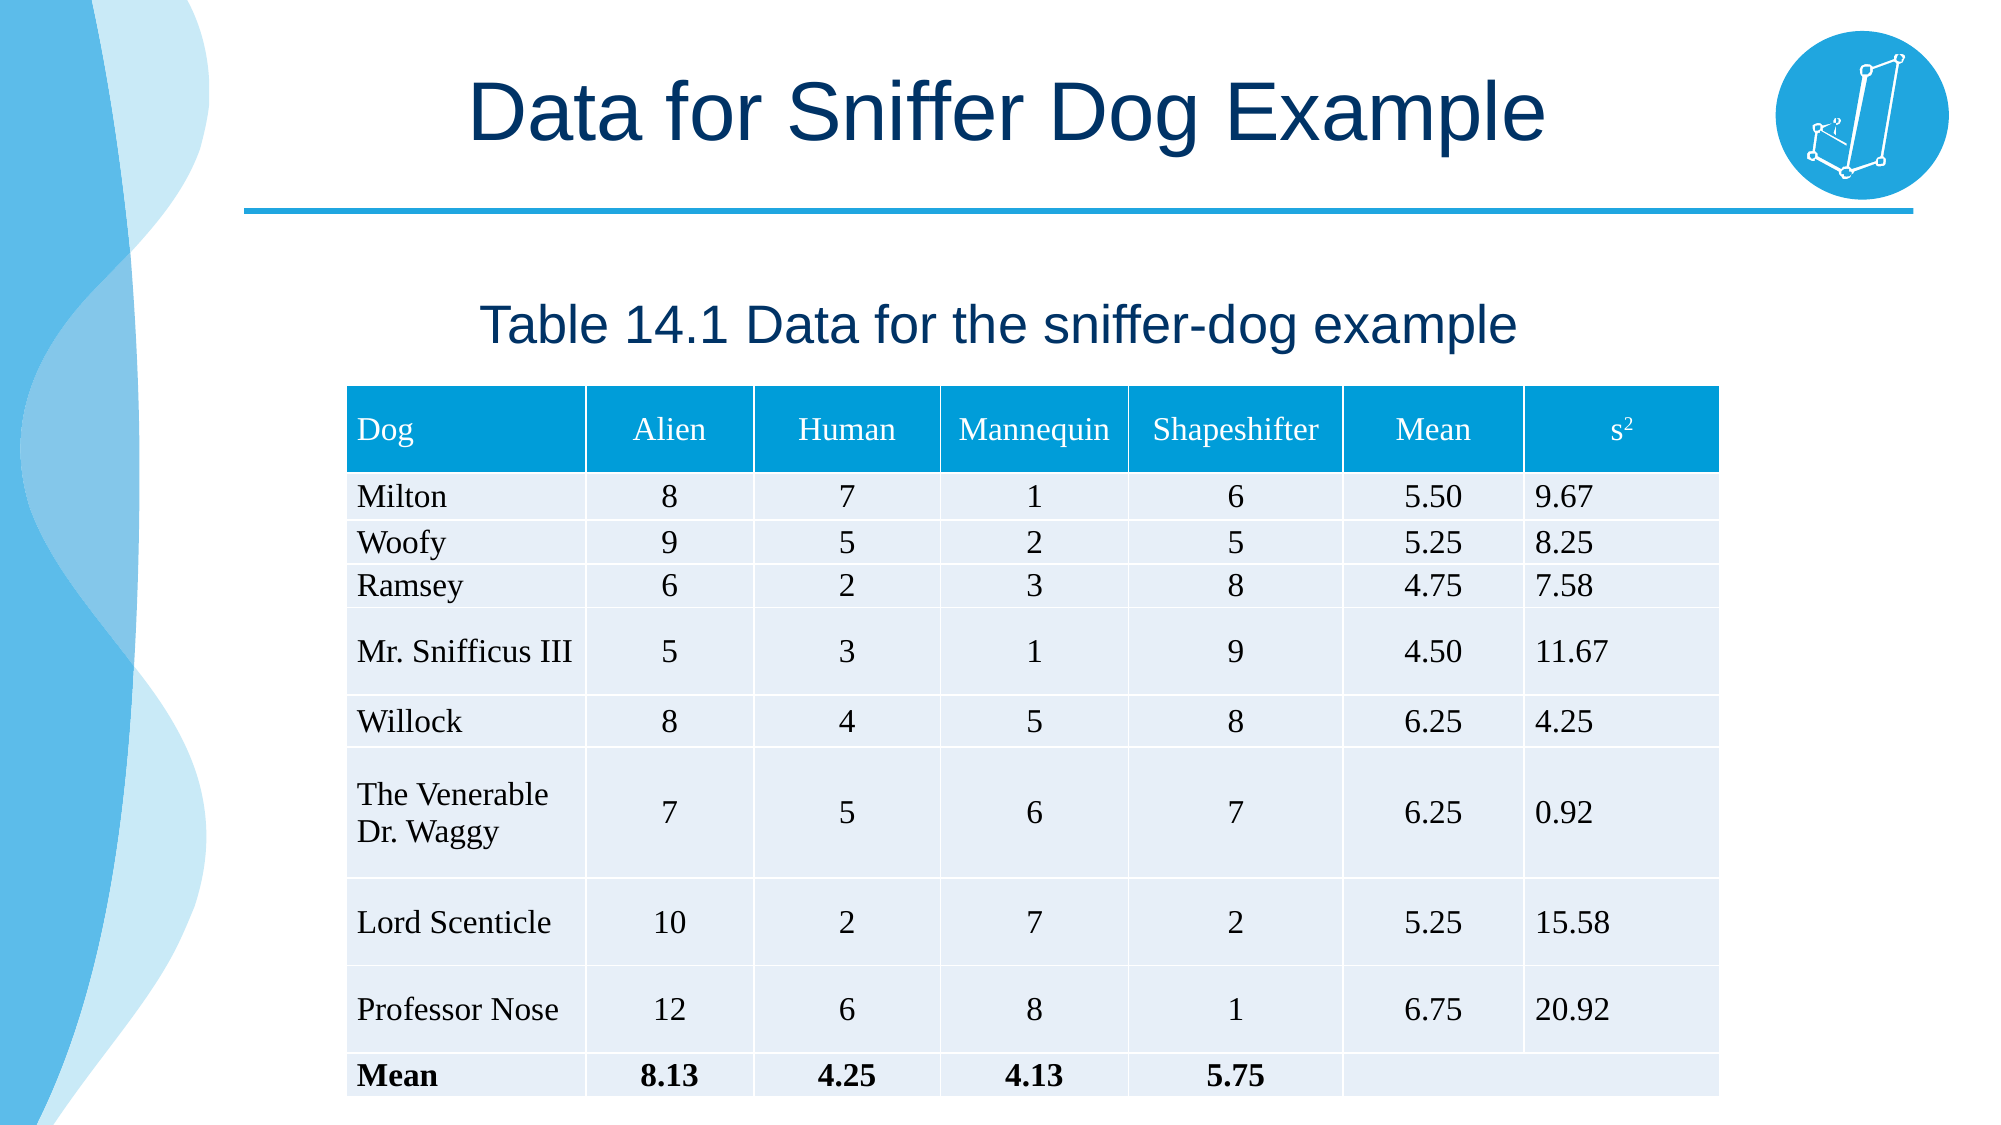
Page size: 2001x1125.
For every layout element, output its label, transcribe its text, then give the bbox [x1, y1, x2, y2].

table_cell 15.58 [1525, 879, 1719, 965]
table_cell 4.13 [941, 1054, 1128, 1096]
table_cell 7 [755, 474, 940, 519]
table_header Human [755, 386, 940, 472]
table_cell 9.67 [1525, 474, 1719, 519]
table_cell 9 [587, 521, 753, 563]
table_cell 5 [587, 608, 753, 694]
table_header Shapeshifter [1129, 386, 1342, 472]
table_cell 7 [587, 748, 753, 877]
table_cell 6.75 [1344, 966, 1523, 1052]
title Data for Sniffer Dog Example [244, 19, 1772, 212]
table_cell [1344, 1054, 1719, 1096]
table_cell 6 [587, 565, 753, 607]
table_cell 1 [1129, 966, 1342, 1052]
table_cell Professor Nose [347, 966, 585, 1052]
table_cell 7 [1129, 748, 1342, 877]
table_cell 9 [1129, 608, 1342, 694]
table_cell 4.25 [1525, 696, 1719, 746]
table_cell 5 [1129, 521, 1342, 563]
table_cell 6 [941, 748, 1128, 877]
table_cell 8 [587, 696, 753, 746]
table_cell 1 [941, 474, 1128, 519]
table_header Mannequin [941, 386, 1128, 472]
table_cell 2 [755, 879, 940, 965]
table_cell Milton [347, 474, 585, 519]
table_cell 10 [587, 879, 753, 965]
table_cell 7 [941, 879, 1128, 965]
table_cell 8.25 [1525, 521, 1719, 563]
table_header s2 [1525, 386, 1719, 472]
table_cell 3 [941, 565, 1128, 607]
table_cell Ramsey [347, 565, 585, 607]
table_cell 8.13 [587, 1054, 753, 1096]
table_cell 2 [941, 521, 1128, 563]
table_cell 11.67 [1525, 608, 1719, 694]
table_cell 1 [941, 608, 1128, 694]
table_cell 4 [755, 696, 940, 746]
table_cell 0.92 [1525, 748, 1719, 877]
table_cell Mean [347, 1054, 585, 1096]
table_cell 3 [755, 608, 940, 694]
table_cell 6 [1129, 474, 1342, 519]
table_cell 6.25 [1344, 748, 1523, 877]
list Table 14.1 Data for the sniffer-dog example [352, 281, 1647, 384]
table_cell 5.25 [1344, 879, 1523, 965]
table_cell 8 [941, 966, 1128, 1052]
table_header Alien [587, 386, 753, 472]
table_cell Lord Scenticle [347, 879, 585, 965]
table_cell Woofy [347, 521, 585, 563]
table_cell 6.25 [1344, 696, 1523, 746]
table_cell 5 [941, 696, 1128, 746]
table_cell Willock [347, 696, 585, 746]
table_cell 8 [1129, 565, 1342, 607]
table_cell 4.75 [1344, 565, 1523, 607]
table_cell 20.92 [1525, 966, 1719, 1052]
table_cell 4.50 [1344, 608, 1523, 694]
table_cell 5.75 [1129, 1054, 1342, 1096]
table_cell 5.25 [1344, 521, 1523, 563]
table_cell The Venerable Dr. Waggy [347, 748, 585, 877]
table_cell 12 [587, 966, 753, 1052]
table_header Mean [1344, 386, 1523, 472]
table_cell 2 [1129, 879, 1342, 965]
table_cell 5 [755, 748, 940, 877]
table_cell 5.50 [1344, 474, 1523, 519]
table_cell 5 [755, 521, 940, 563]
table_cell 2 [755, 565, 940, 607]
table_cell Mr. Snifficus III [347, 608, 585, 694]
table_header Dog [347, 386, 585, 472]
table_cell 7.58 [1525, 565, 1719, 607]
table_cell 4.25 [755, 1054, 940, 1096]
table_cell 6 [755, 966, 940, 1052]
table_cell 8 [587, 474, 753, 519]
table_cell 8 [1129, 696, 1342, 746]
